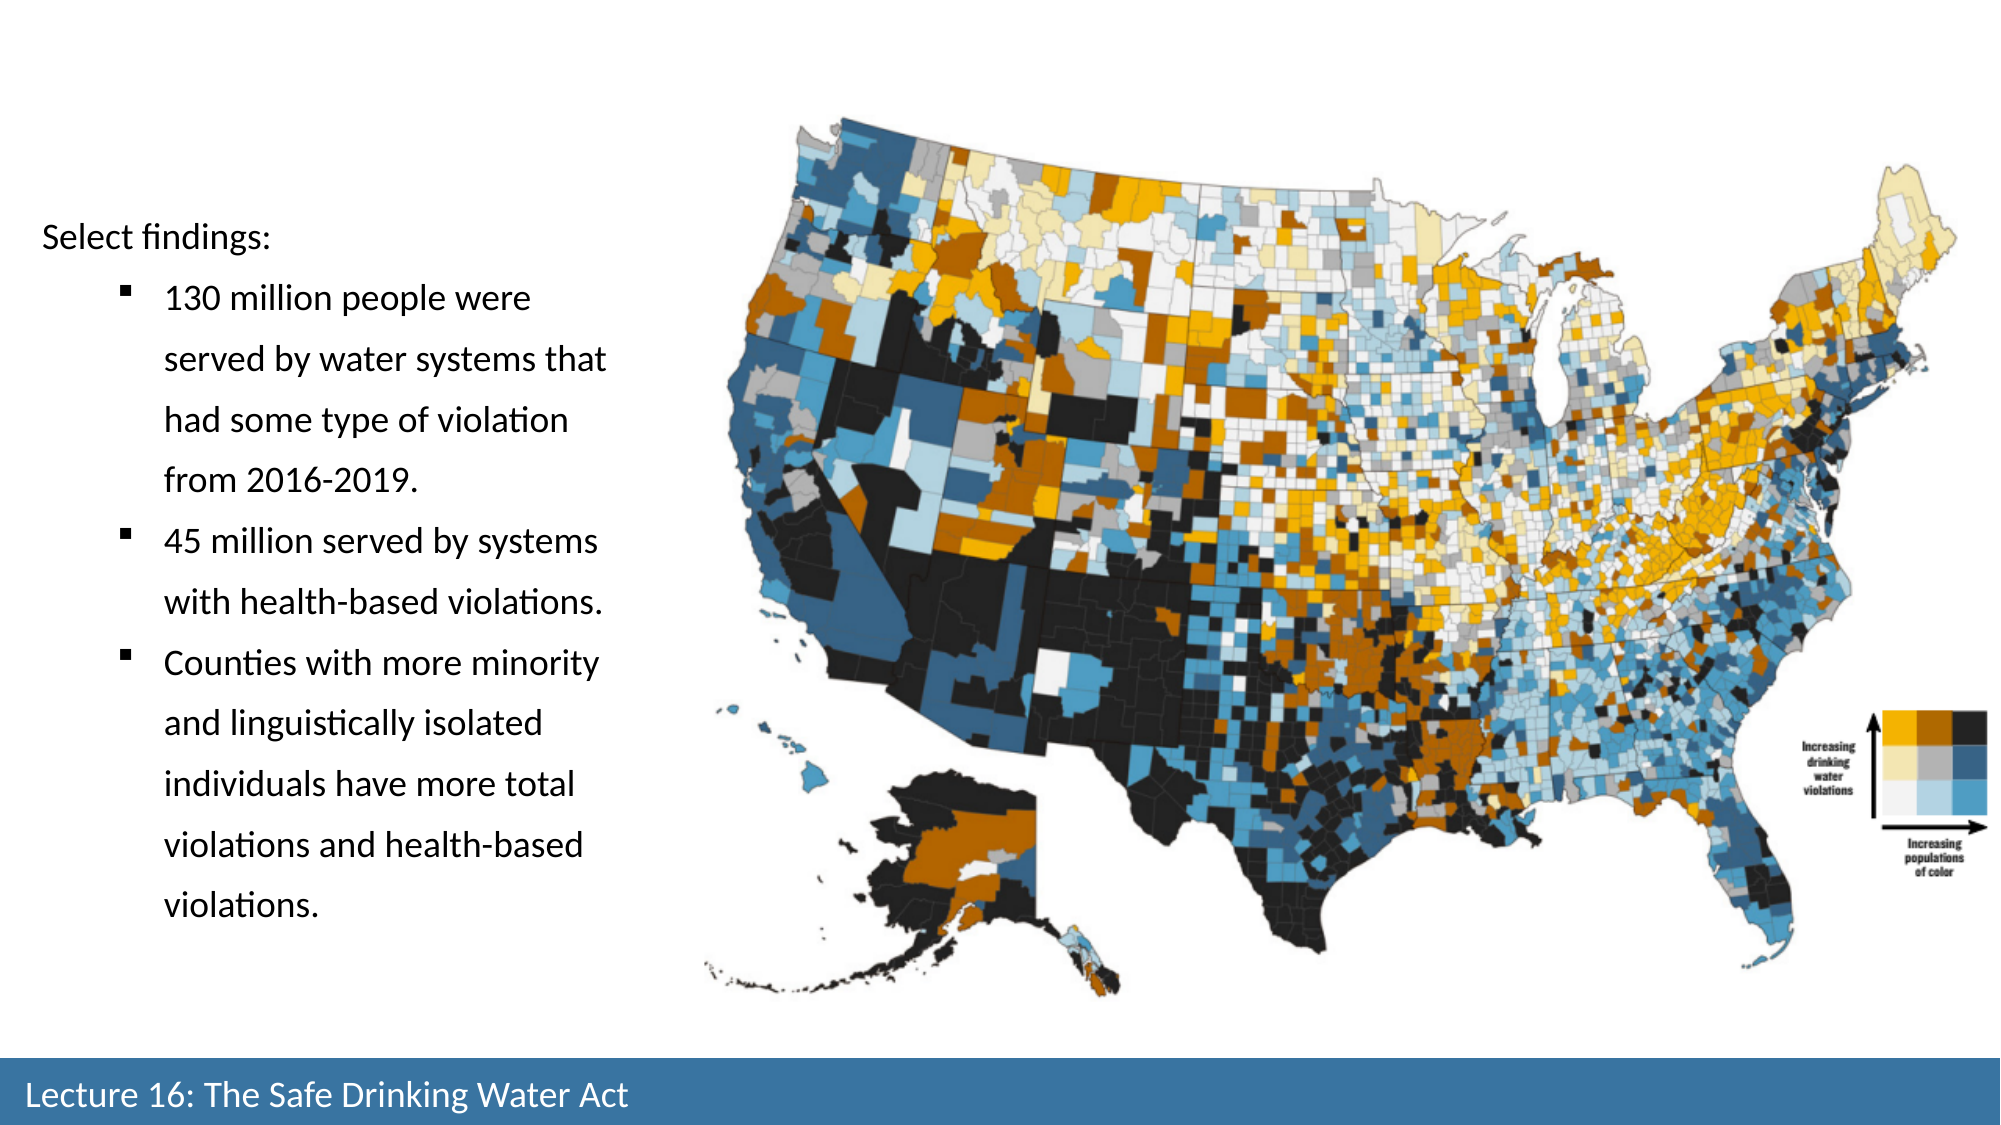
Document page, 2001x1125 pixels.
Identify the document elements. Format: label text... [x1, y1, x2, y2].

text_box Select findings: 130 million people were served by water systems that had some type of violation from 2016-2019. 45 million served by systems with health-based violations. Counties with more minority and linguistically isolated individuals have more total violations and health-based violations. [27, 189, 639, 933]
picture [639, 87, 2000, 1038]
